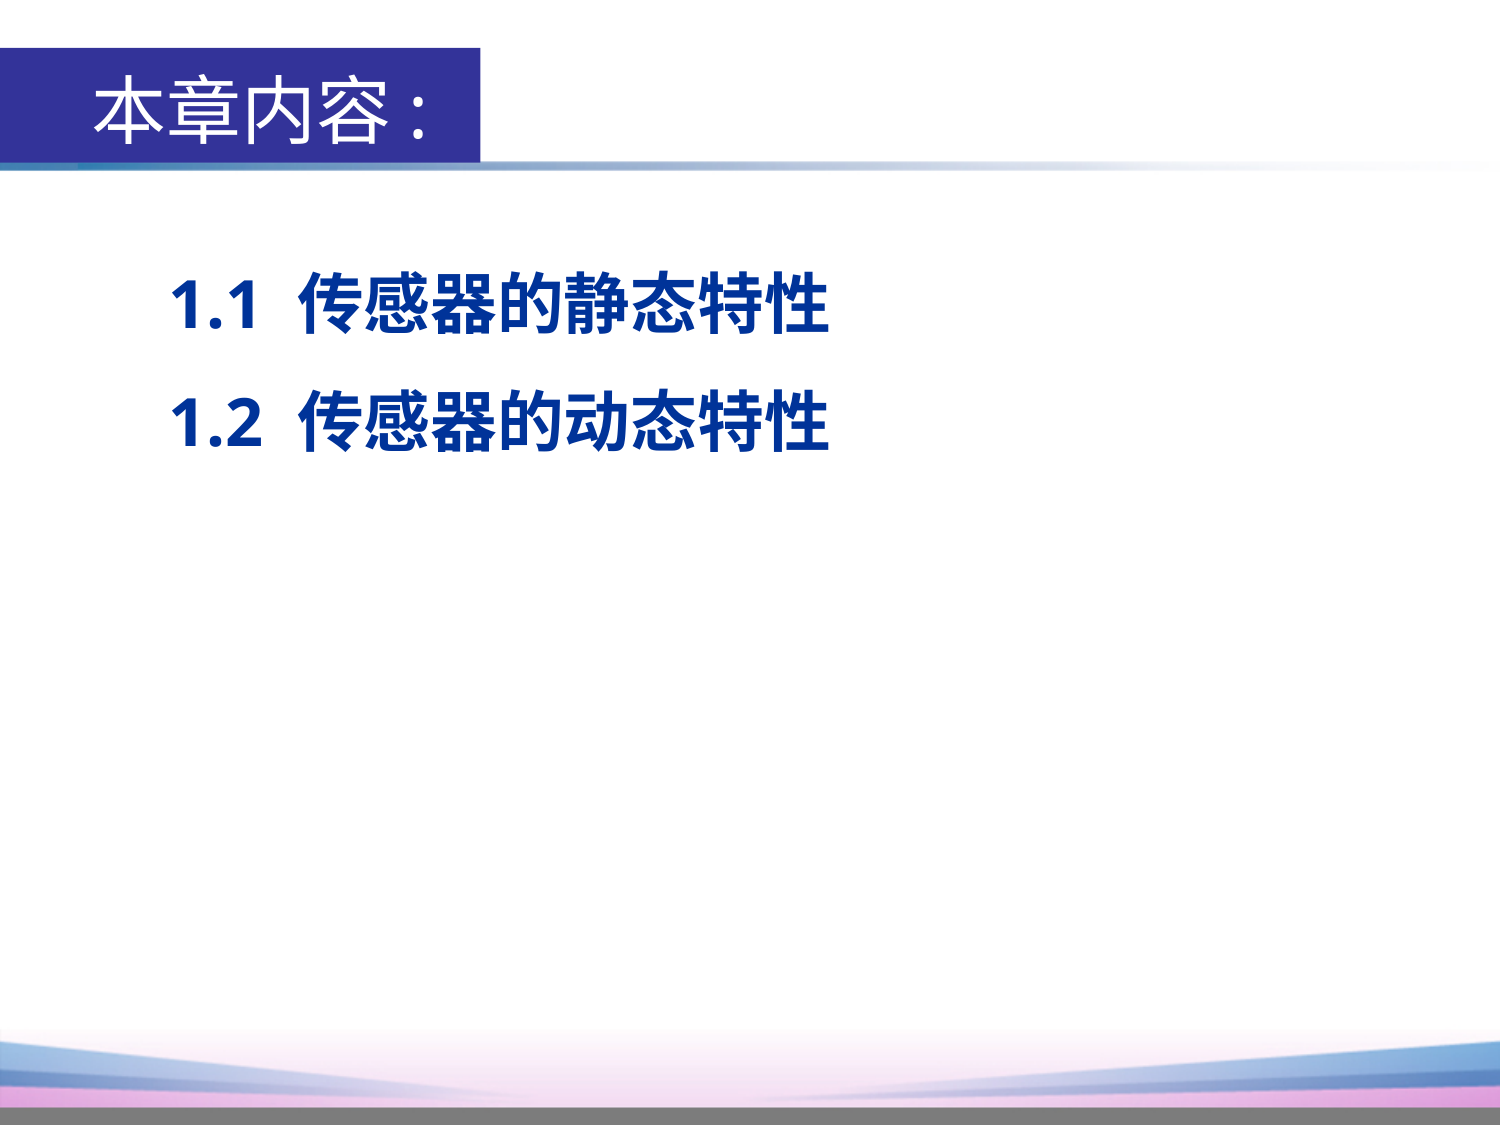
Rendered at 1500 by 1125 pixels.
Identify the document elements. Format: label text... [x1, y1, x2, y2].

picture [0, 0, 1500, 1125]
list 1.1 传感器的静态特性 1.2 传感器的动态特性 [153, 230, 1347, 951]
text_box 本章内容: [0, 47, 481, 163]
